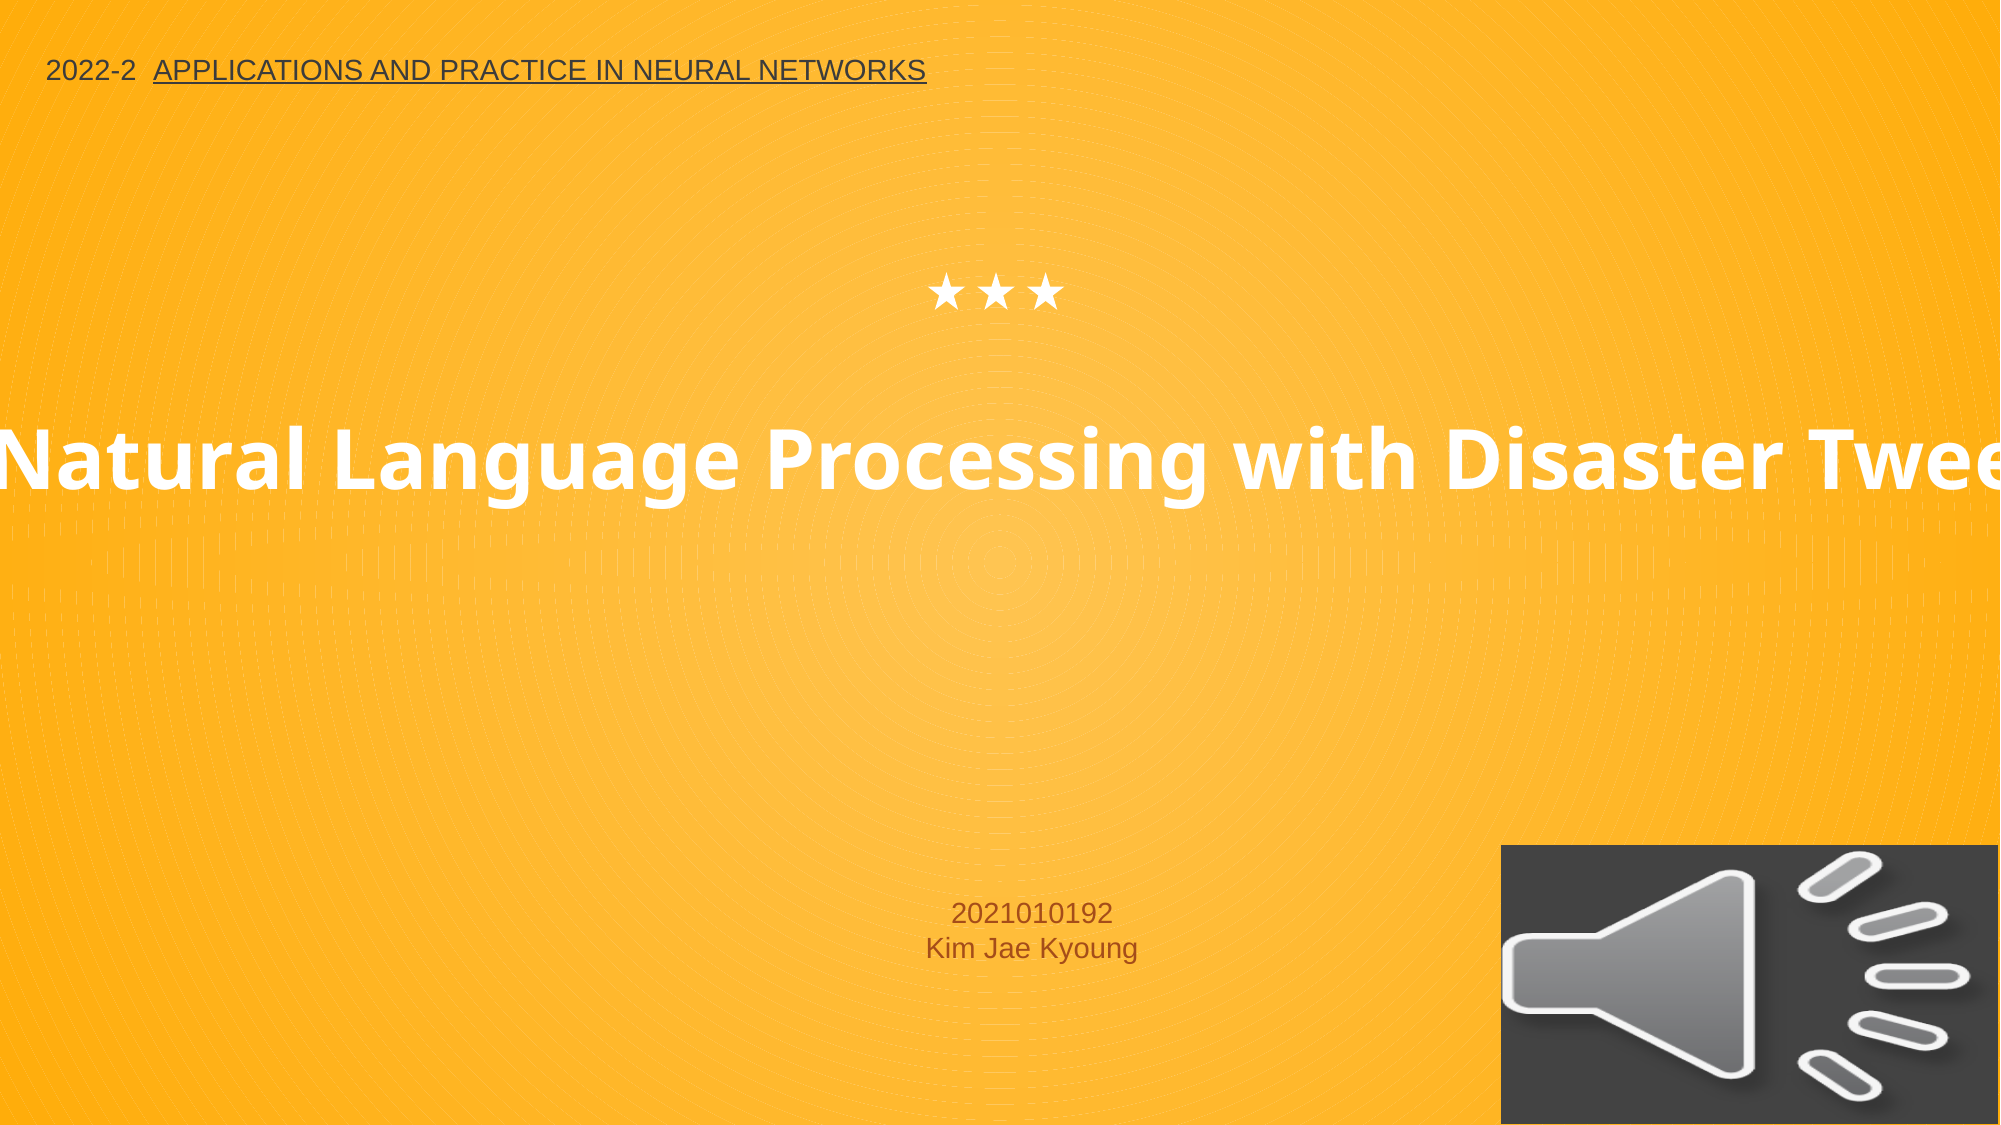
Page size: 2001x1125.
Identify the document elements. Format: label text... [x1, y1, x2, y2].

picture [1500, 843, 2000, 1125]
text_box 2021010192 Kim Jae Kyoung [877, 886, 1187, 972]
text_box 2022-2 APPLICATIONS AND PRACTICE IN NEURAL NETWORKS [30, 43, 943, 129]
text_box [927, 272, 1065, 310]
text_box Natural Language Processing with Disaster Tweets [0, 399, 2000, 514]
